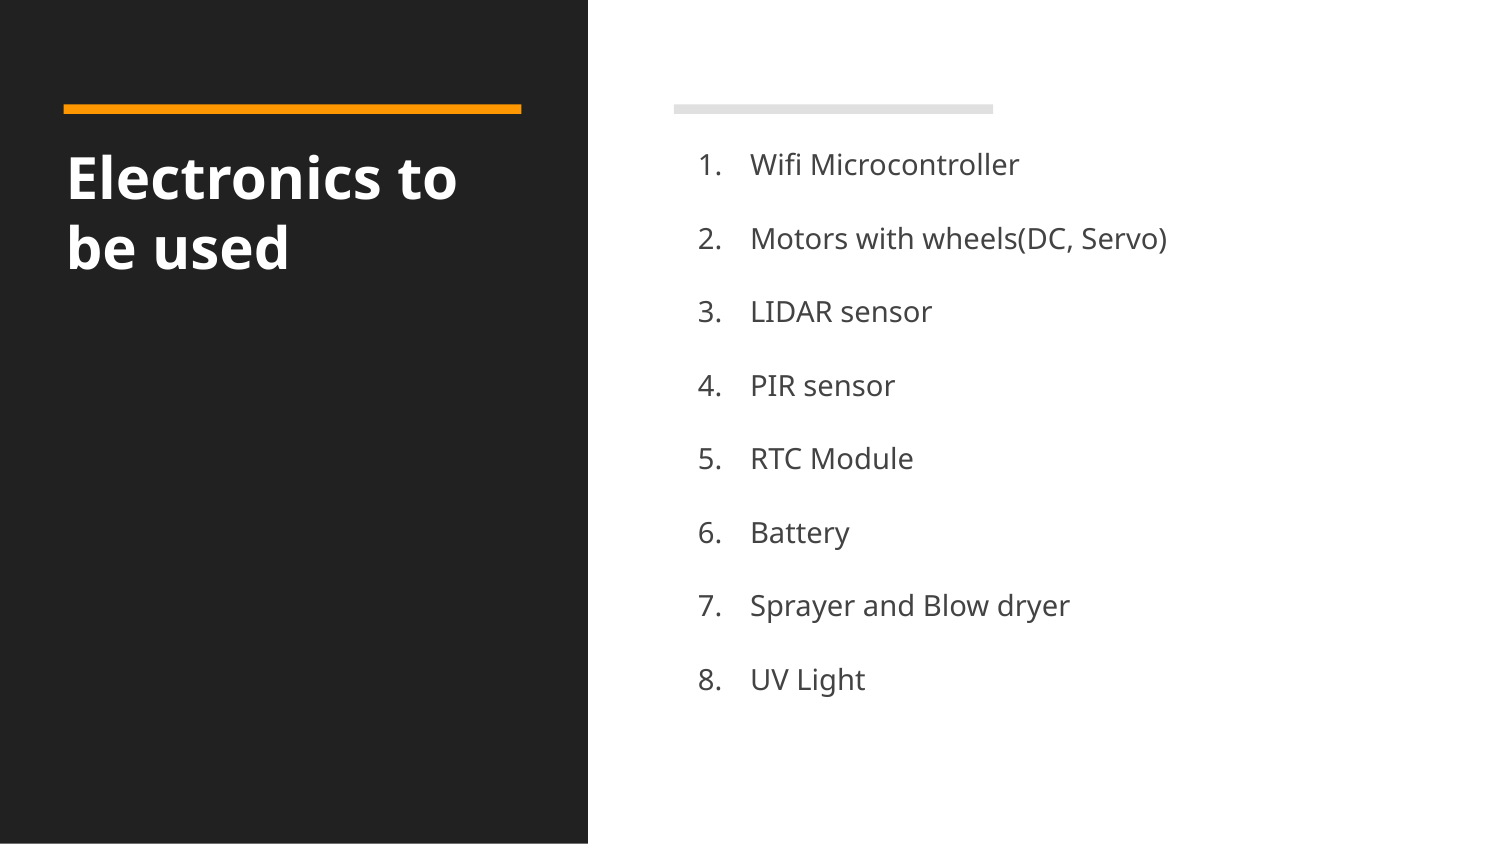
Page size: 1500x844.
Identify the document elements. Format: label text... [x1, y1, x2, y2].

title Electronics to be used [50, 126, 521, 743]
list Wifi Microcontroller Motors with wheels(DC, Servo) LIDAR sensor PIR sensor RTC Module Battery Sprayer and Blow dryer UV Light [659, 126, 1467, 752]
